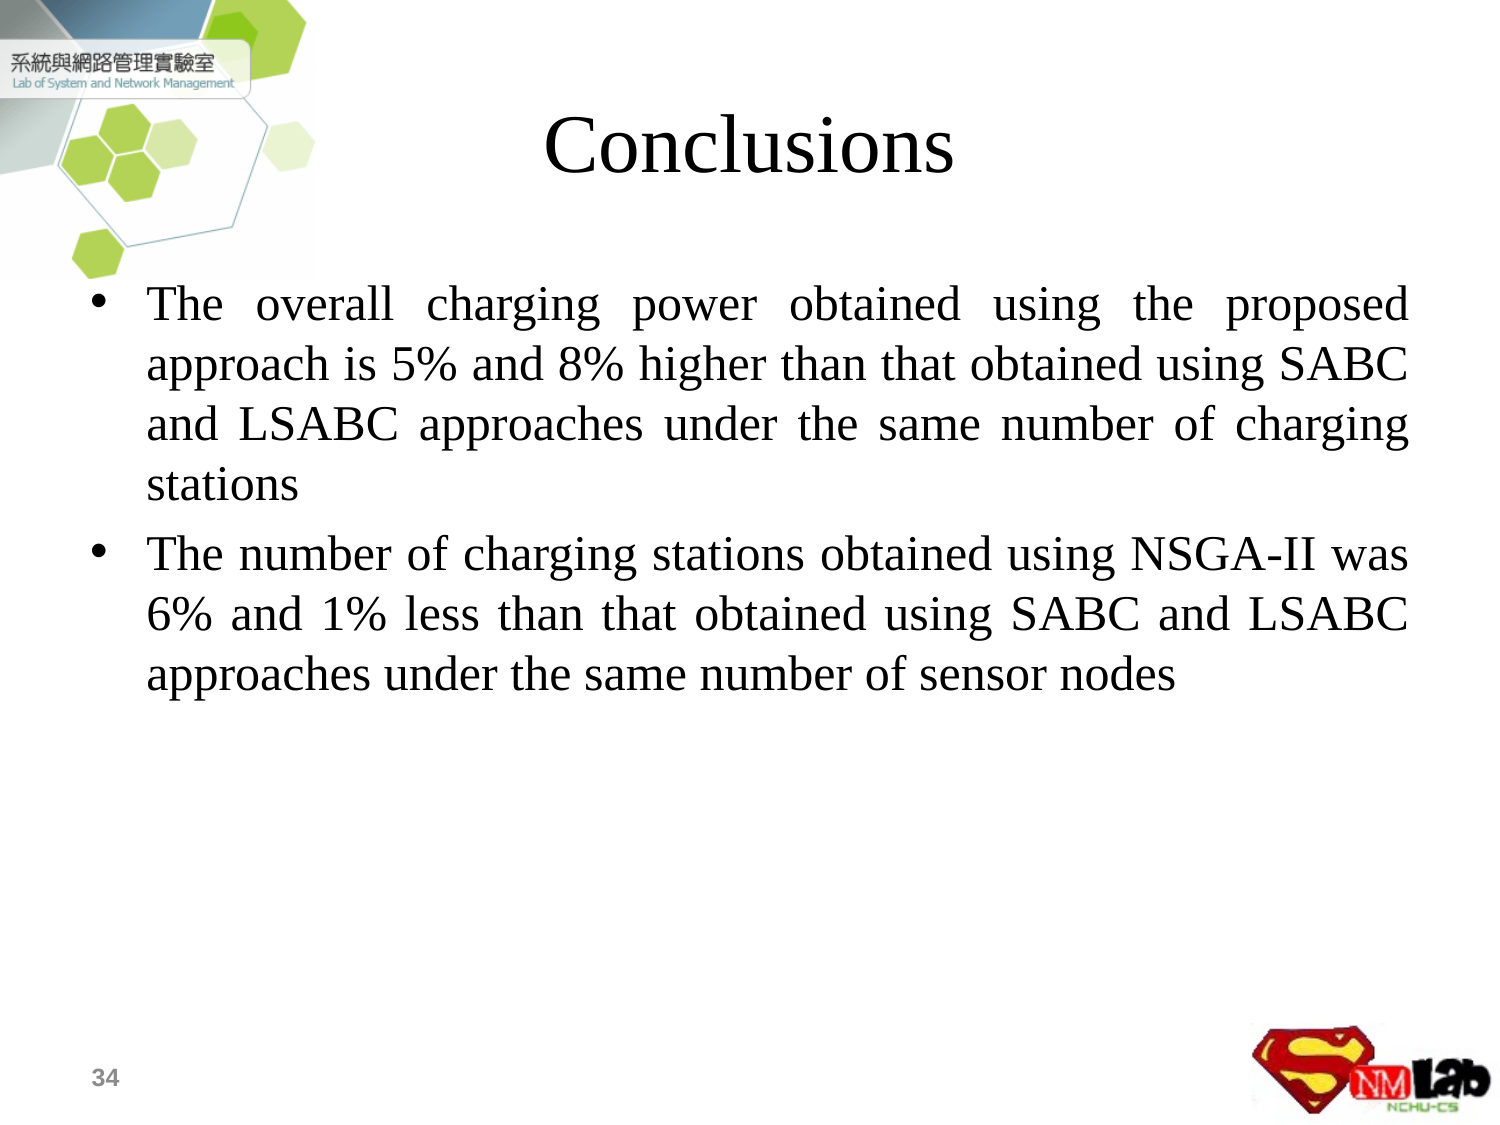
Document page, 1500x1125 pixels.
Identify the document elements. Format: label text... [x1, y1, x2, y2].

picture [1251, 1023, 1500, 1125]
list The overall charging power obtained using the proposed approach is 5% and 8% higher than that obtained using SABC and LSABC approaches under the same number of charging stations The number of charging stations obtained using NSGA-II was 6% and 1% less than that obtained using SABC and LSABC approaches under the same number of sensor nodes [75, 262, 1425, 1005]
title Conclusions [75, 45, 1425, 233]
slide_number 34 [76, 1046, 427, 1107]
picture [0, 0, 321, 293]
